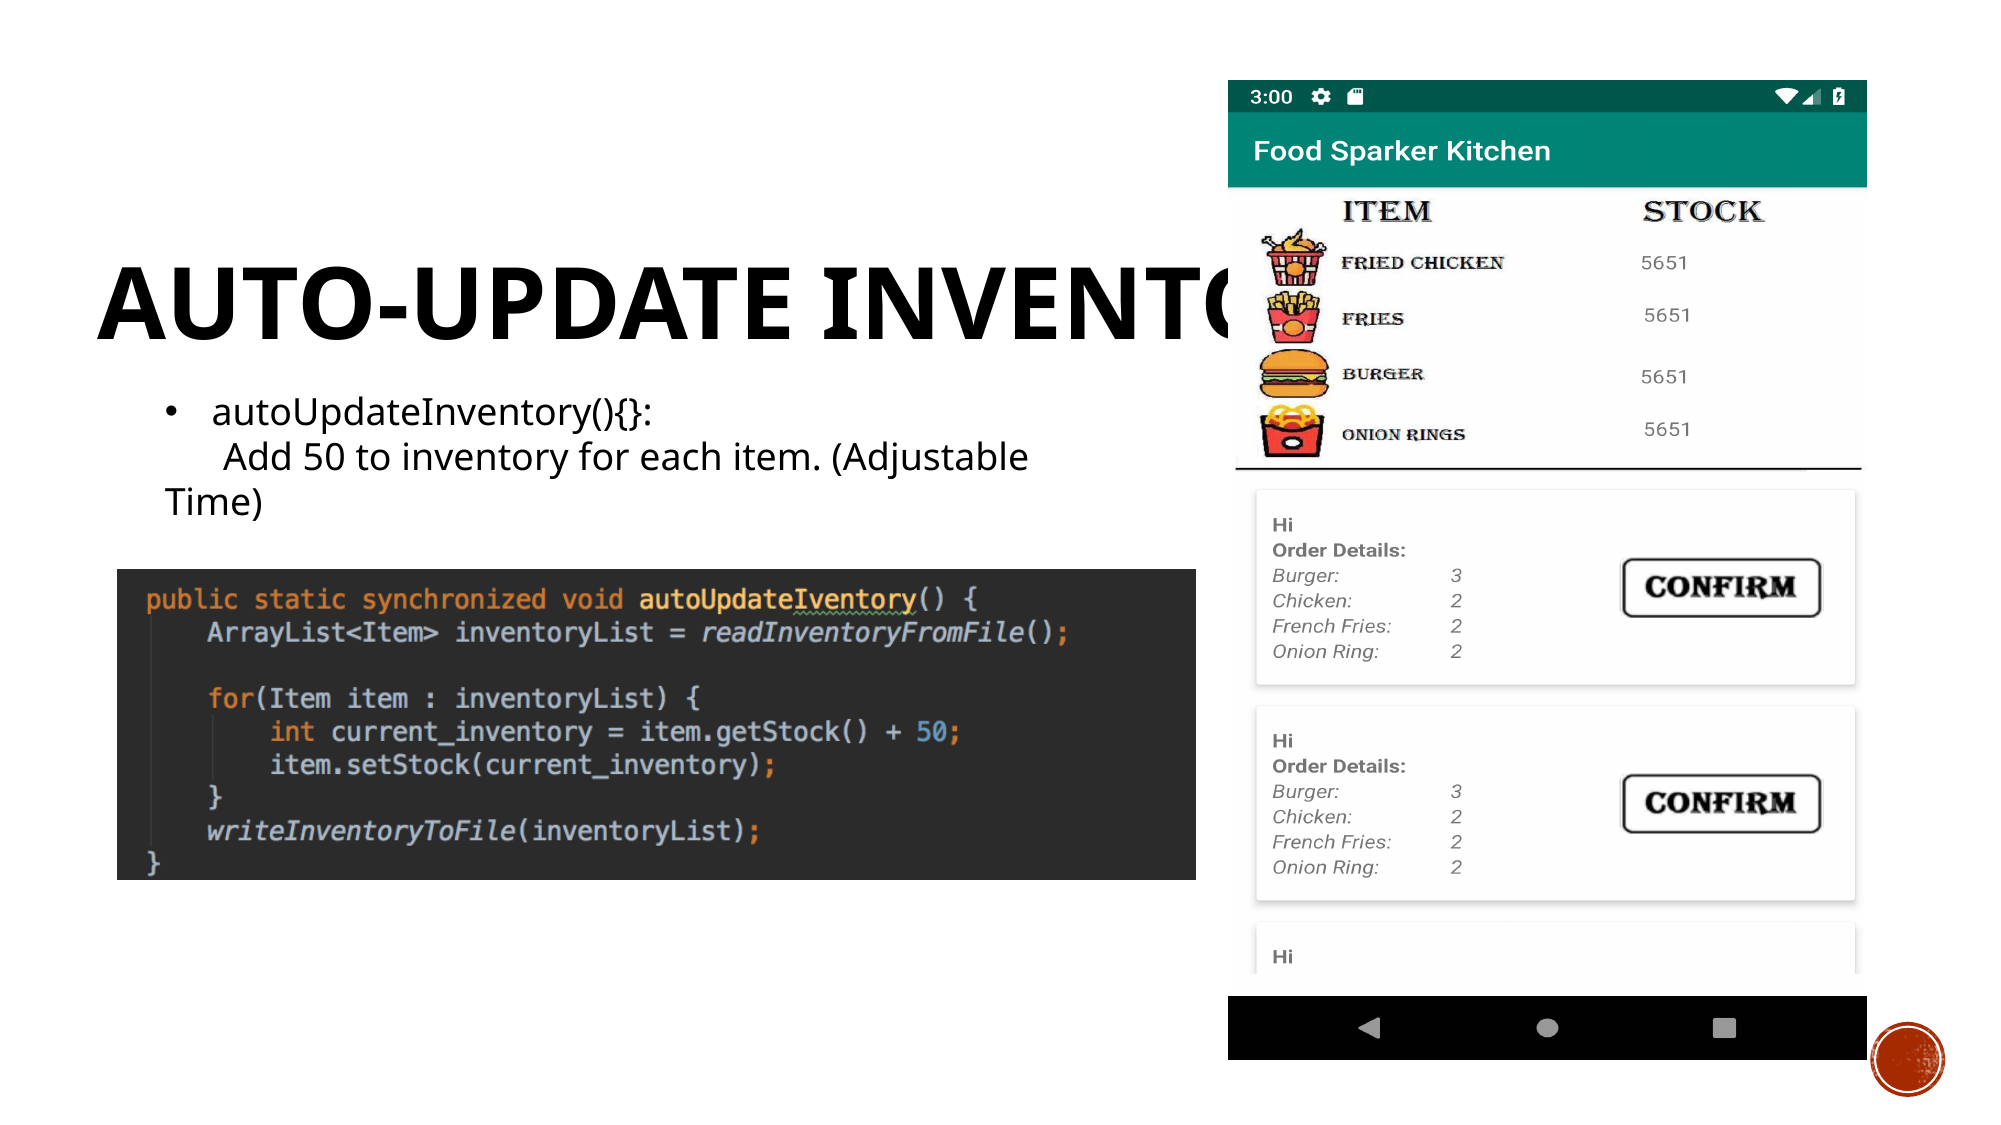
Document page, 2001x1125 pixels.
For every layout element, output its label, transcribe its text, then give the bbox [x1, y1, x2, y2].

picture [1228, 80, 1867, 1060]
picture [117, 569, 1196, 880]
title Auto-update Inventory [82, 175, 1228, 440]
text_box autoUpdateInventory(){}: Add 50 to inventory for each item. (Adjustable Time) [0, 380, 1137, 576]
